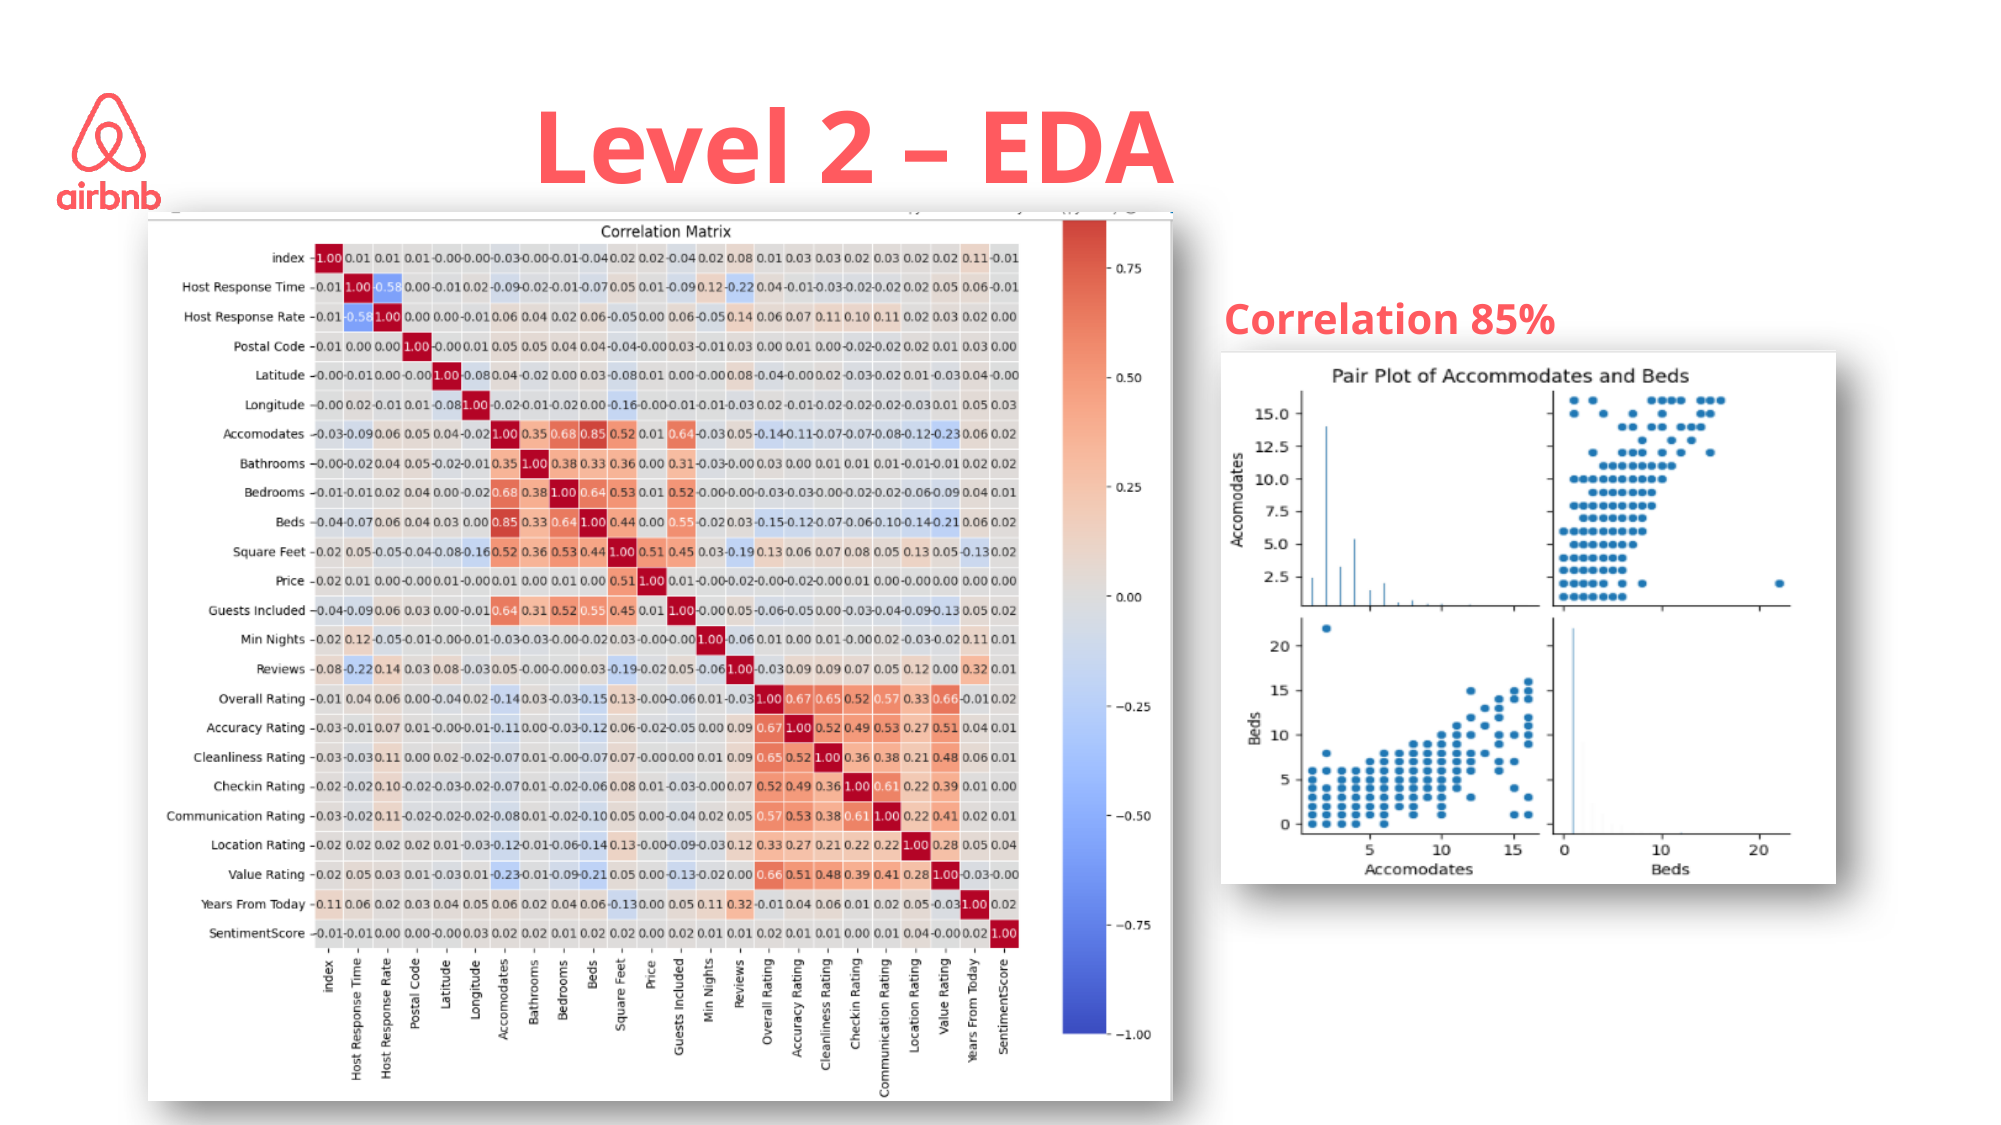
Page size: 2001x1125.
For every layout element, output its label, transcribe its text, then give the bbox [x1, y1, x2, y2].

title Level 2 – EDA [29, 89, 1705, 213]
picture [1221, 350, 1836, 884]
text_box Correlation 85% [1209, 285, 1621, 351]
picture [148, 212, 1173, 1101]
